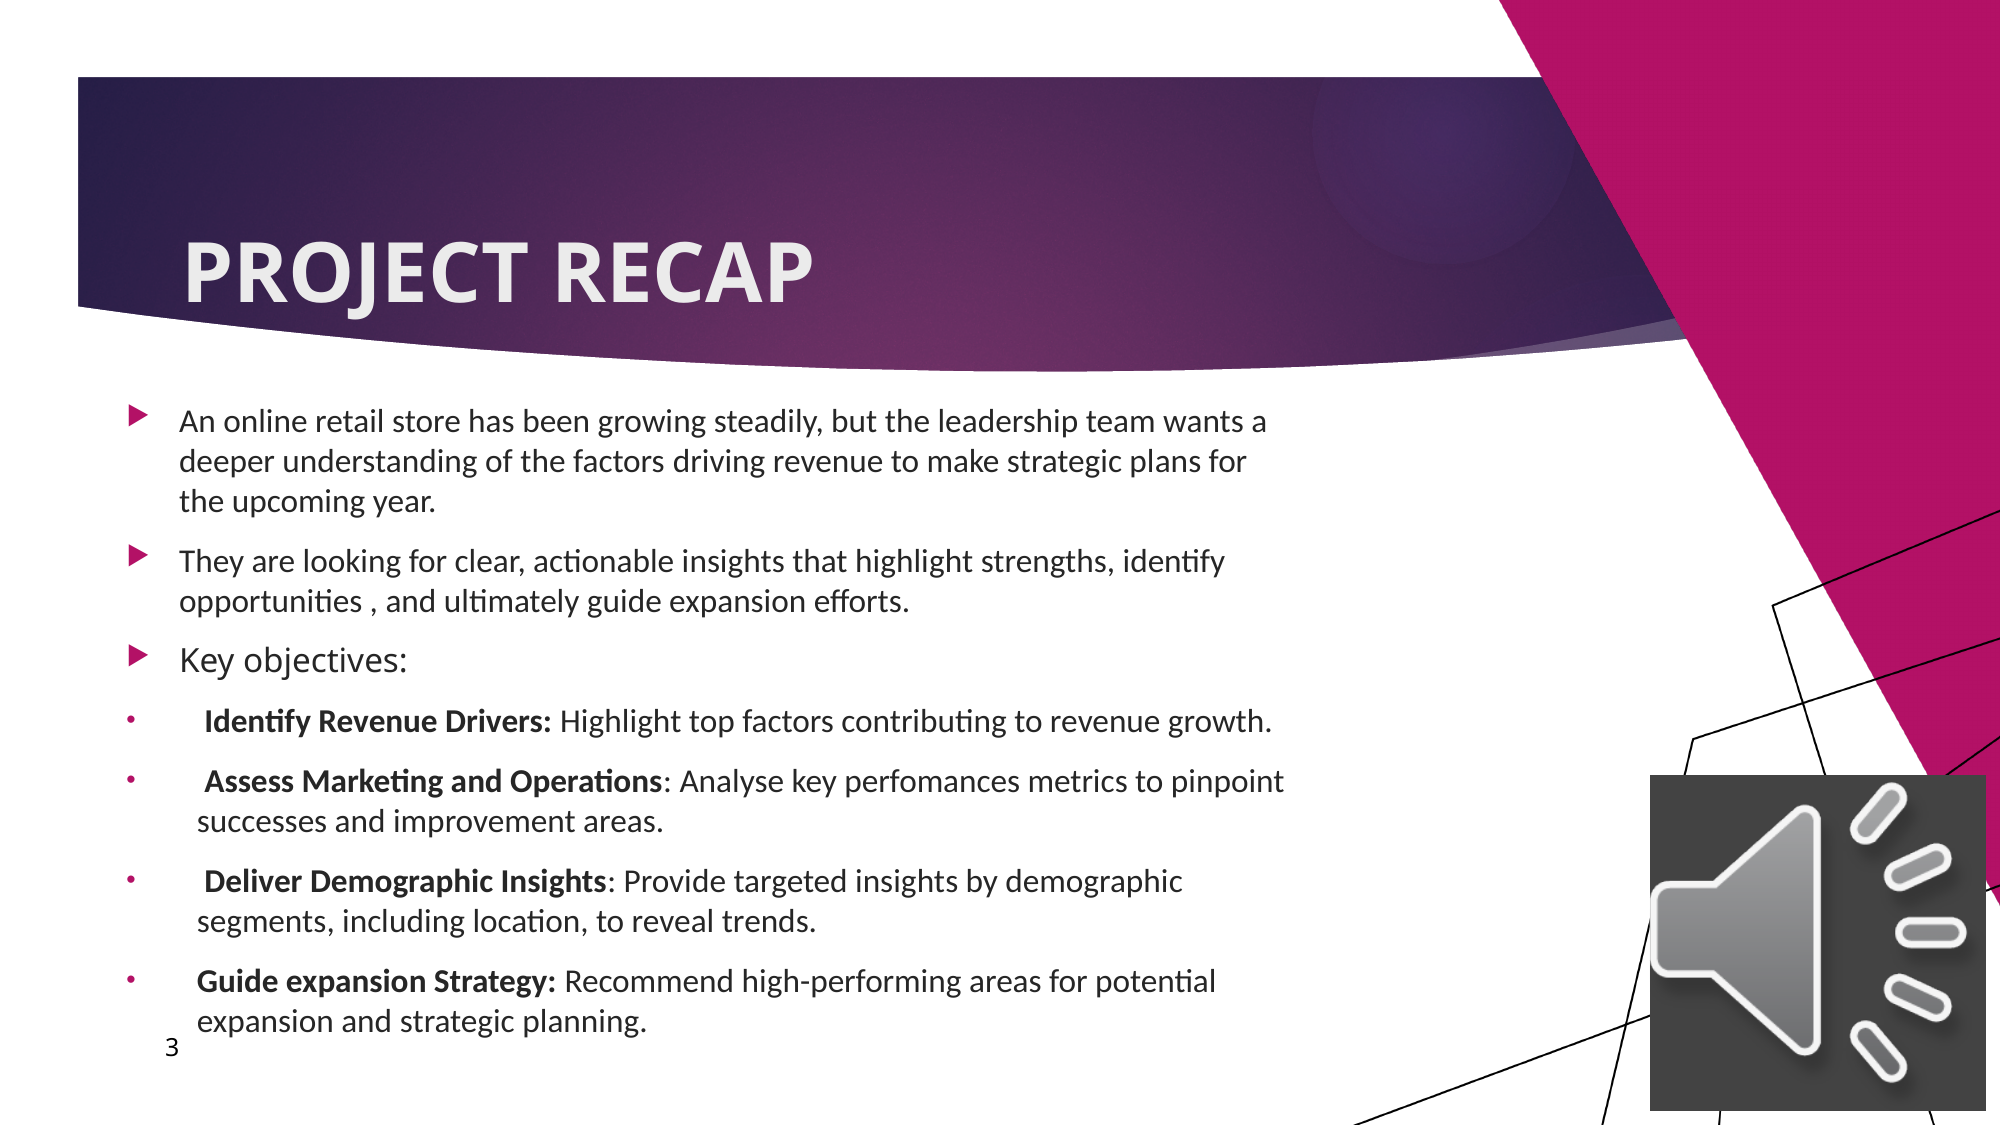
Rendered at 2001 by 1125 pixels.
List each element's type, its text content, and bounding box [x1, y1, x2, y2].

picture [1281, 0, 2000, 1125]
title PROJECT RECAP [166, 134, 1360, 405]
slide_number 3 [150, 1024, 254, 1074]
list An online retail store has been growing steadily, but the leadership team wants a deeper understanding of the factors driving revenue to make strategic plans for the upcoming year. They are looking for clear, actionable insights that highlight strengths, identify opportunities , and ultimately guide expansion efforts. Key objectives: Identify Revenue Drivers: Highlight top factors contributing to revenue growth. Assess Marketing and Operations: Analyse key perfomances metrics to pinpoint successes and improvement areas. Deliver Demographic Insights: Provide targeted insights by demographic segments, including location, to reveal trends. Guide expansion Strategy: Recommend high-performing areas for potential expansion and strategic planning. [111, 391, 1305, 1074]
